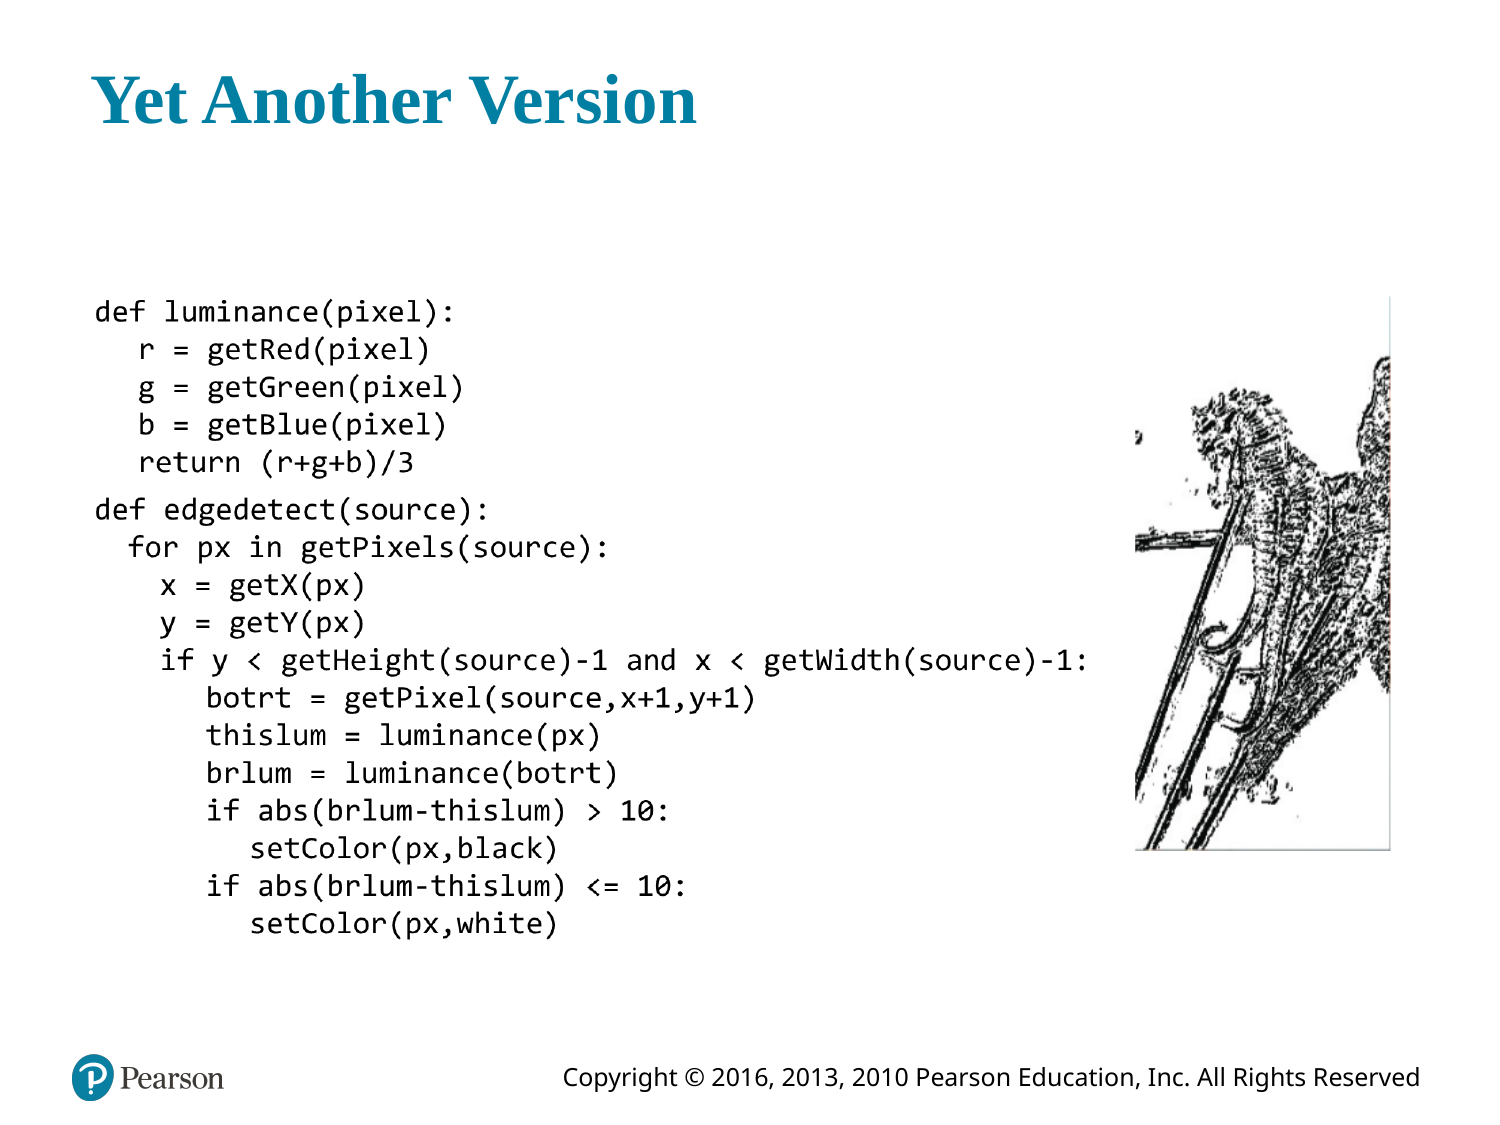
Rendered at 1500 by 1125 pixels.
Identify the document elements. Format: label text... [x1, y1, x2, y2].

picture [72, 1087, 83, 1101]
picture [1134, 282, 1392, 851]
picture [86, 282, 1089, 944]
title Yet Another Version [75, 37, 1425, 256]
picture [80, 1063, 106, 1088]
picture [72, 1054, 88, 1070]
picture [98, 1054, 224, 1101]
